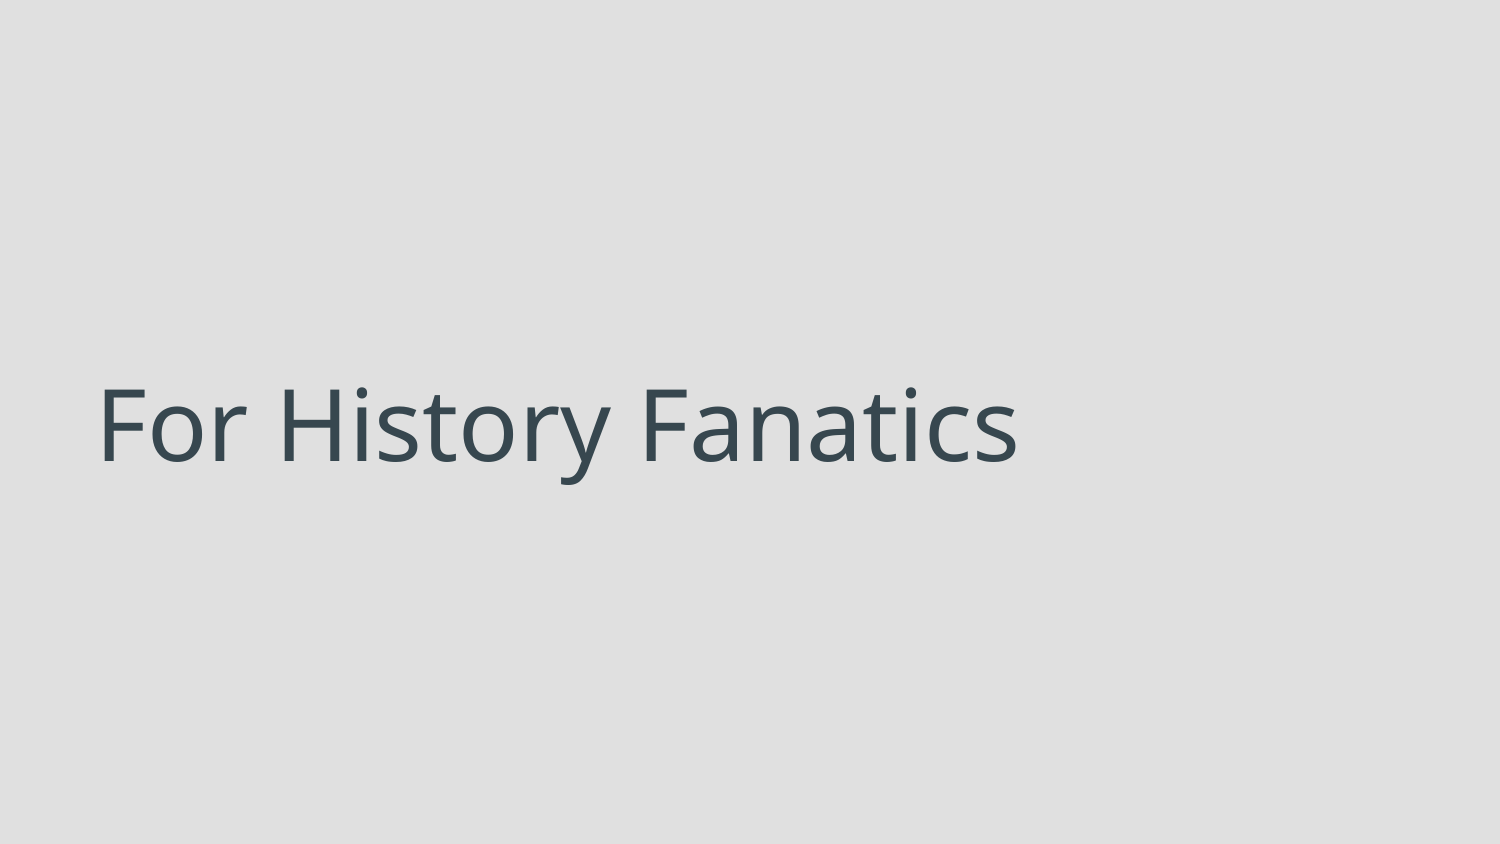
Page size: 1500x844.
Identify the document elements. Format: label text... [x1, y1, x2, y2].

title For History Fanatics [80, 86, 1102, 758]
